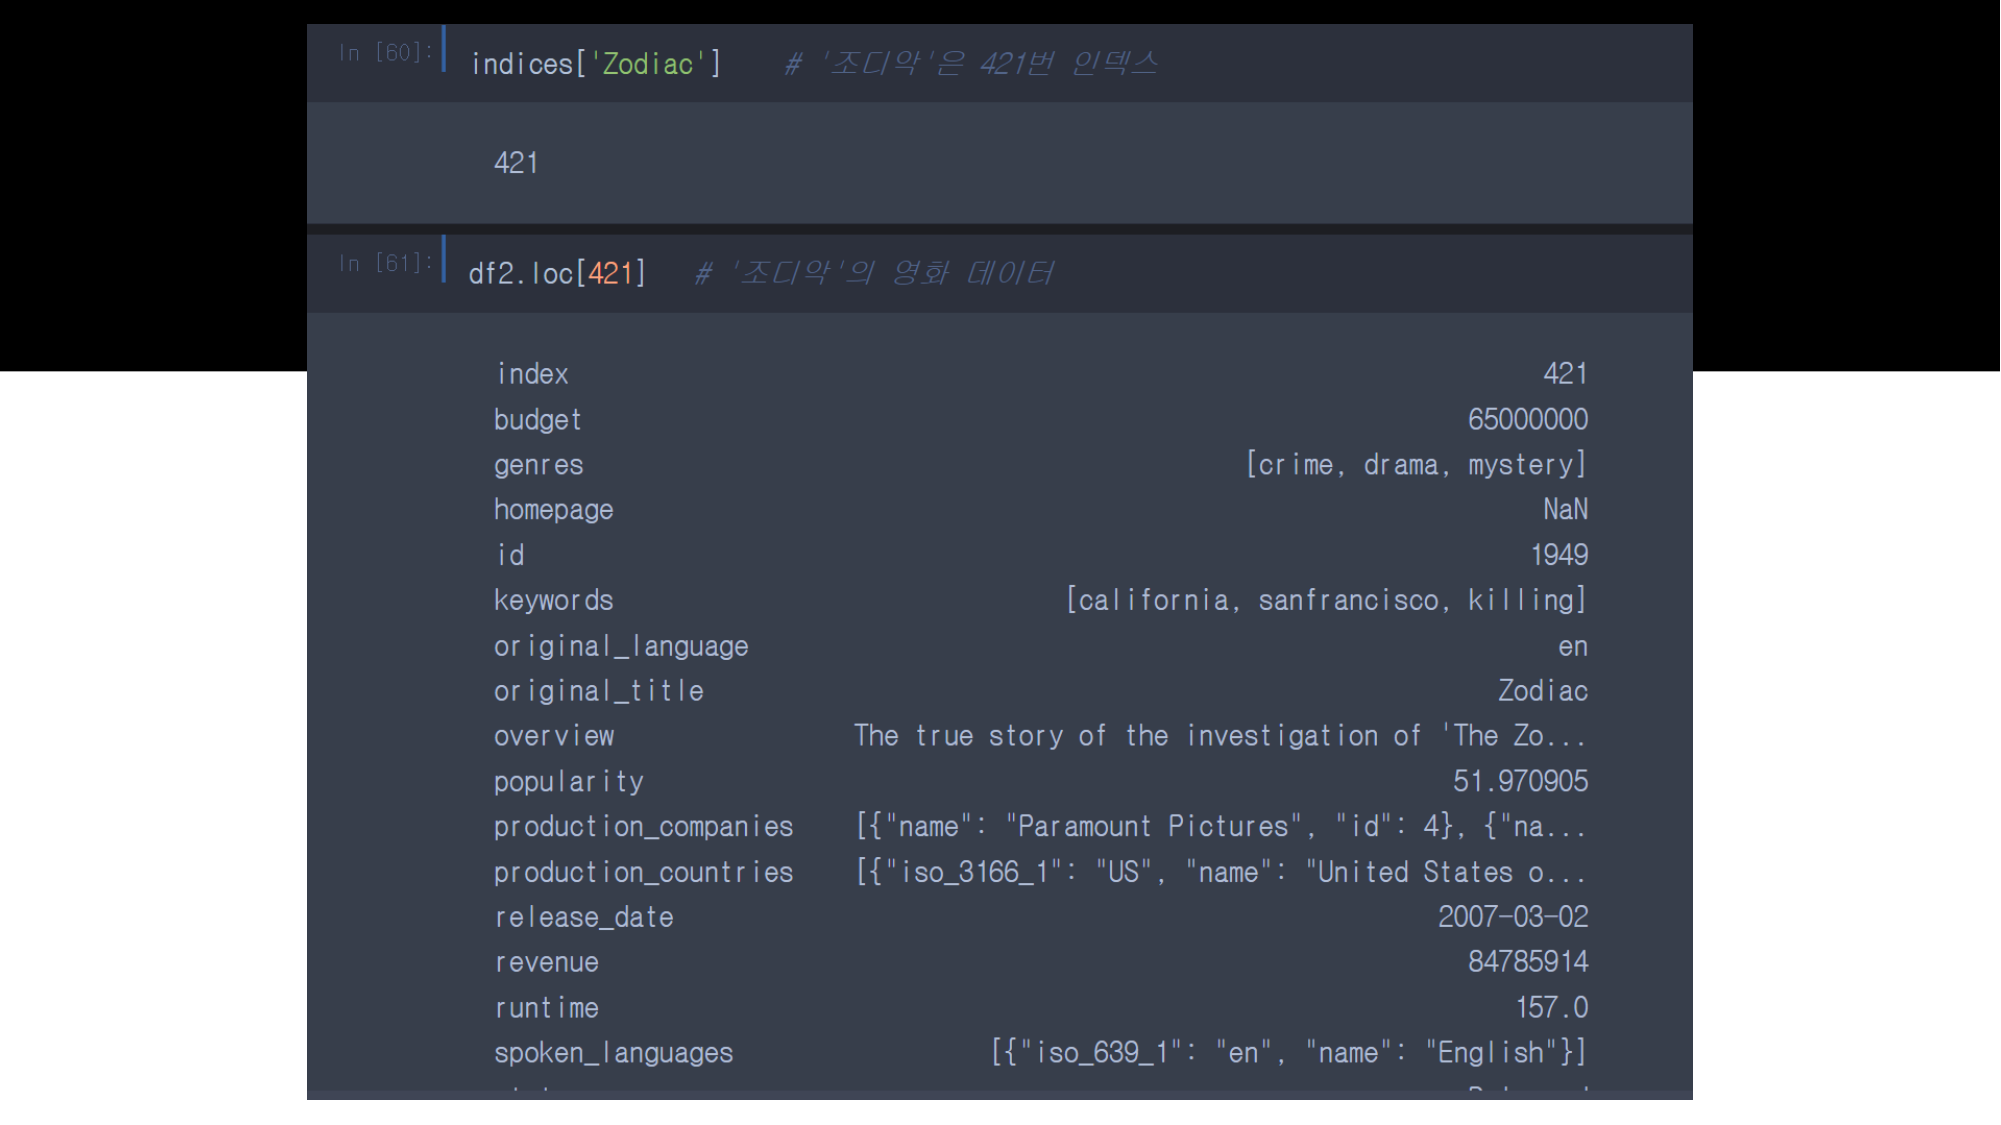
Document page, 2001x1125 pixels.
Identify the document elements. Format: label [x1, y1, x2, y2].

picture [307, 24, 1693, 1100]
